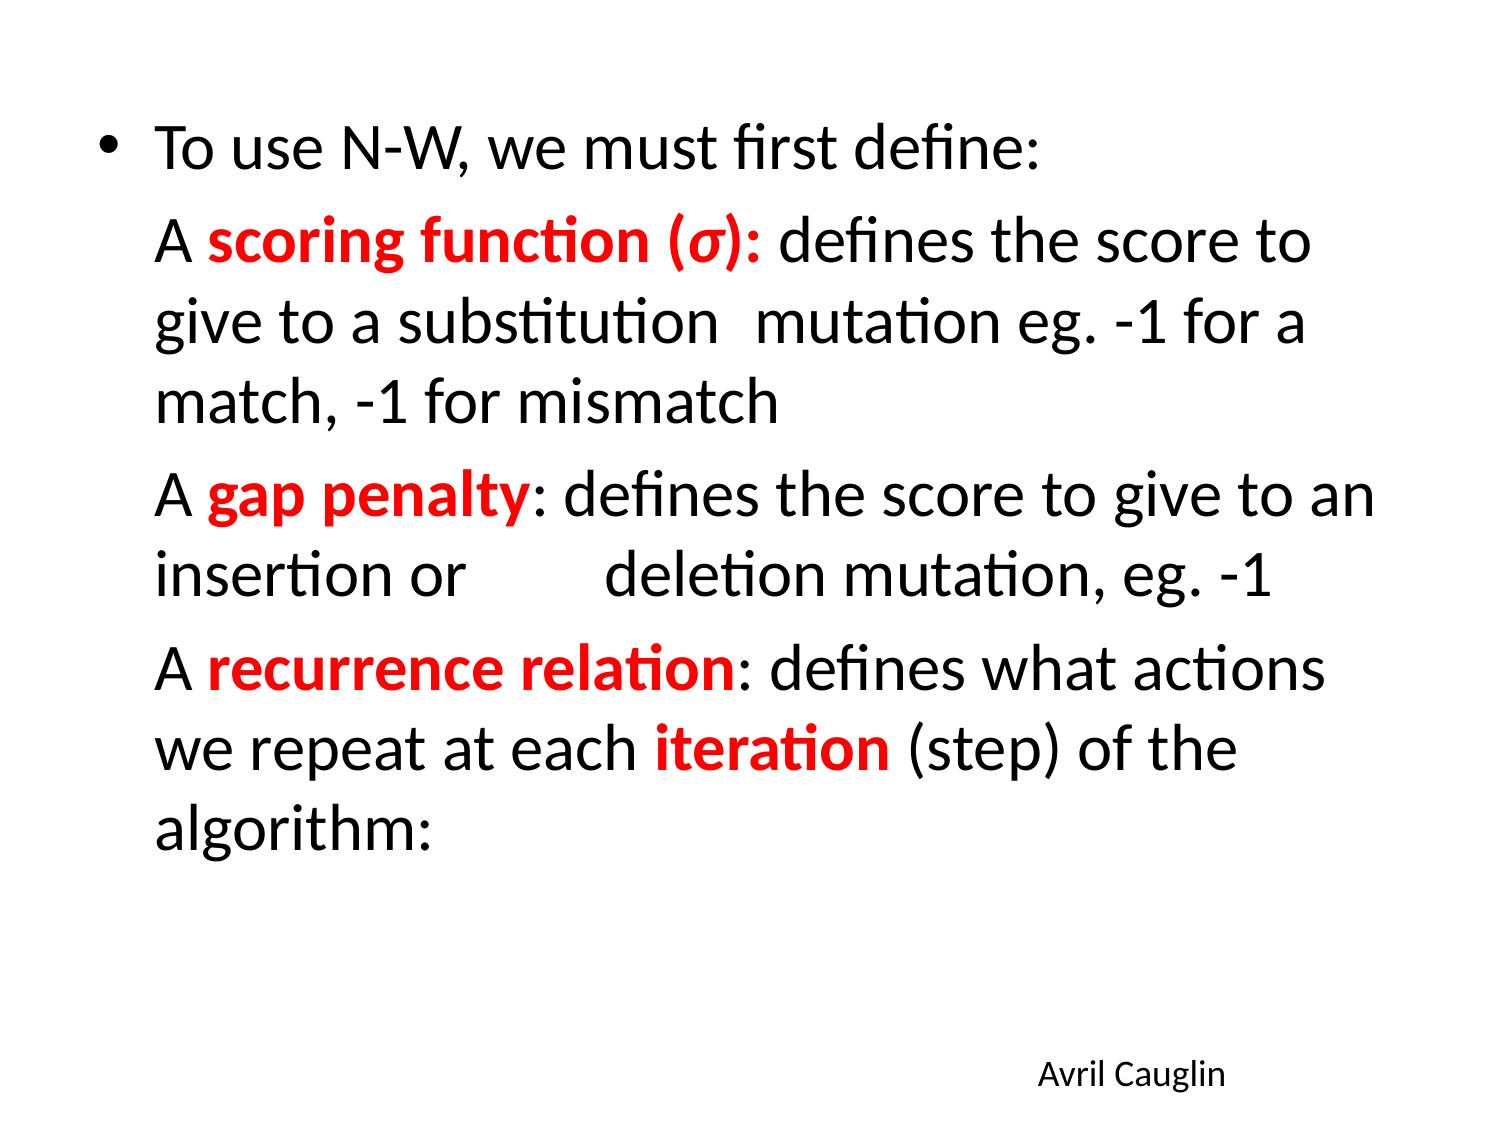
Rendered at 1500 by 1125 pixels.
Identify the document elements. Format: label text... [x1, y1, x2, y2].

text_box Avril Cauglin [1023, 1041, 1242, 1102]
list To use N-W, we must first define: A scoring function (σ): defines the score to give to a substitution mutation eg. -1 for a match, -1 for mismatch A gap penalty: defines the score to give to an insertion or deletion mutation, eg. -1 A recurrence relation: defines what actions we repeat at each iteration (step) of the algorithm: [82, 95, 1433, 1013]
